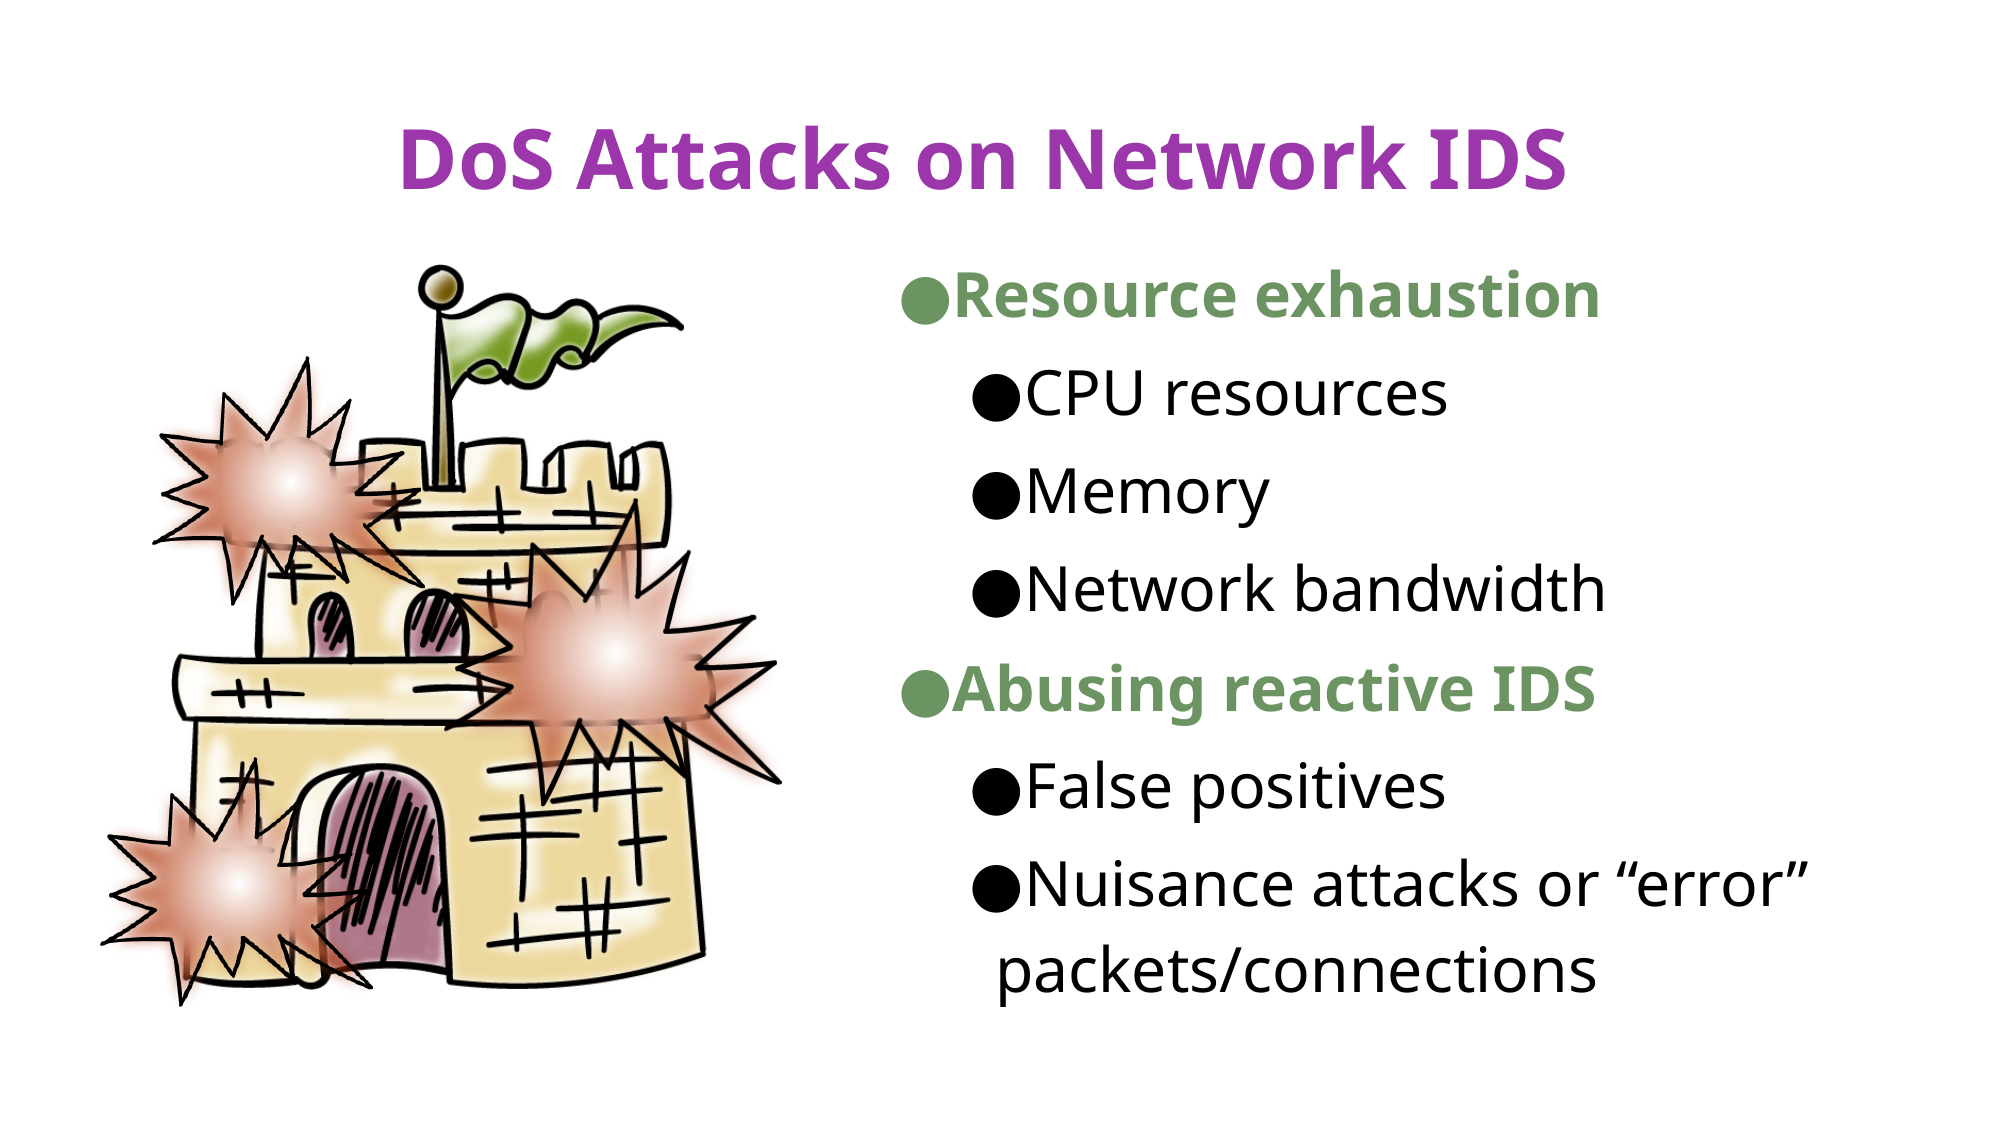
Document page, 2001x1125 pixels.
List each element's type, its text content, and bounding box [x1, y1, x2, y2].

title DoS Attacks on Network IDS [133, 37, 1834, 225]
picture [100, 264, 782, 1007]
list Resource exhaustion CPU resources Memory Network bandwidth Abusing reactive IDS False positives Nuisance attacks or “error” packets/connections [853, 224, 2000, 1030]
